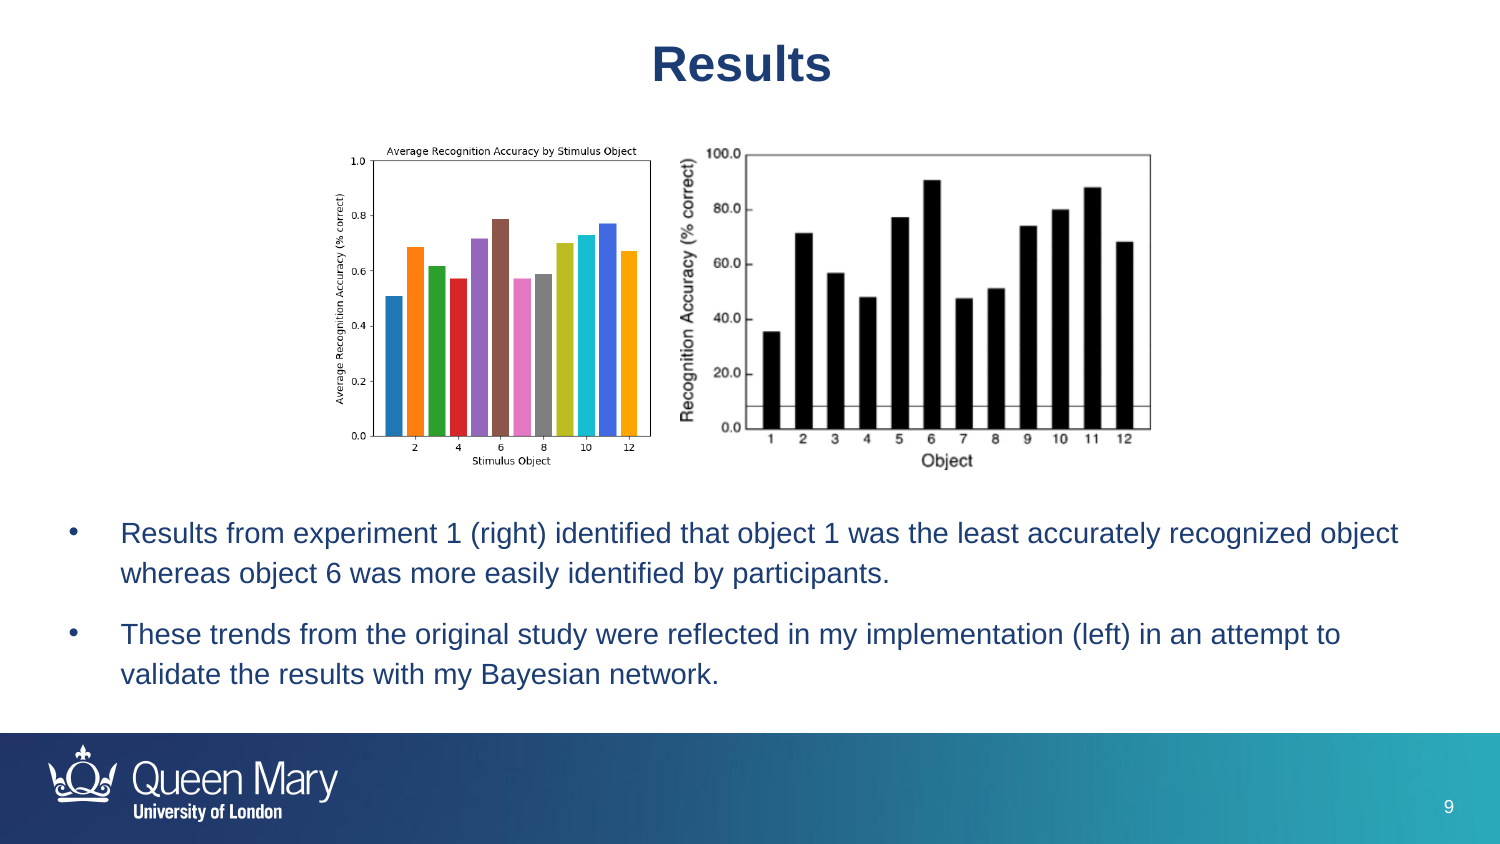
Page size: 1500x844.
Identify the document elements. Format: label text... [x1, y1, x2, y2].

picture [0, 733, 1500, 844]
list Results [30, 30, 1454, 91]
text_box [315, 128, 1169, 479]
list Results from experiment 1 (right) identified that object 1 was the least accurately recognized object whereas object 6 was more easily identified by participants. These trends from the original study were reflected in my implementation (left) in an attempt to validate the results with my Bayesian network. [30, 484, 1454, 715]
